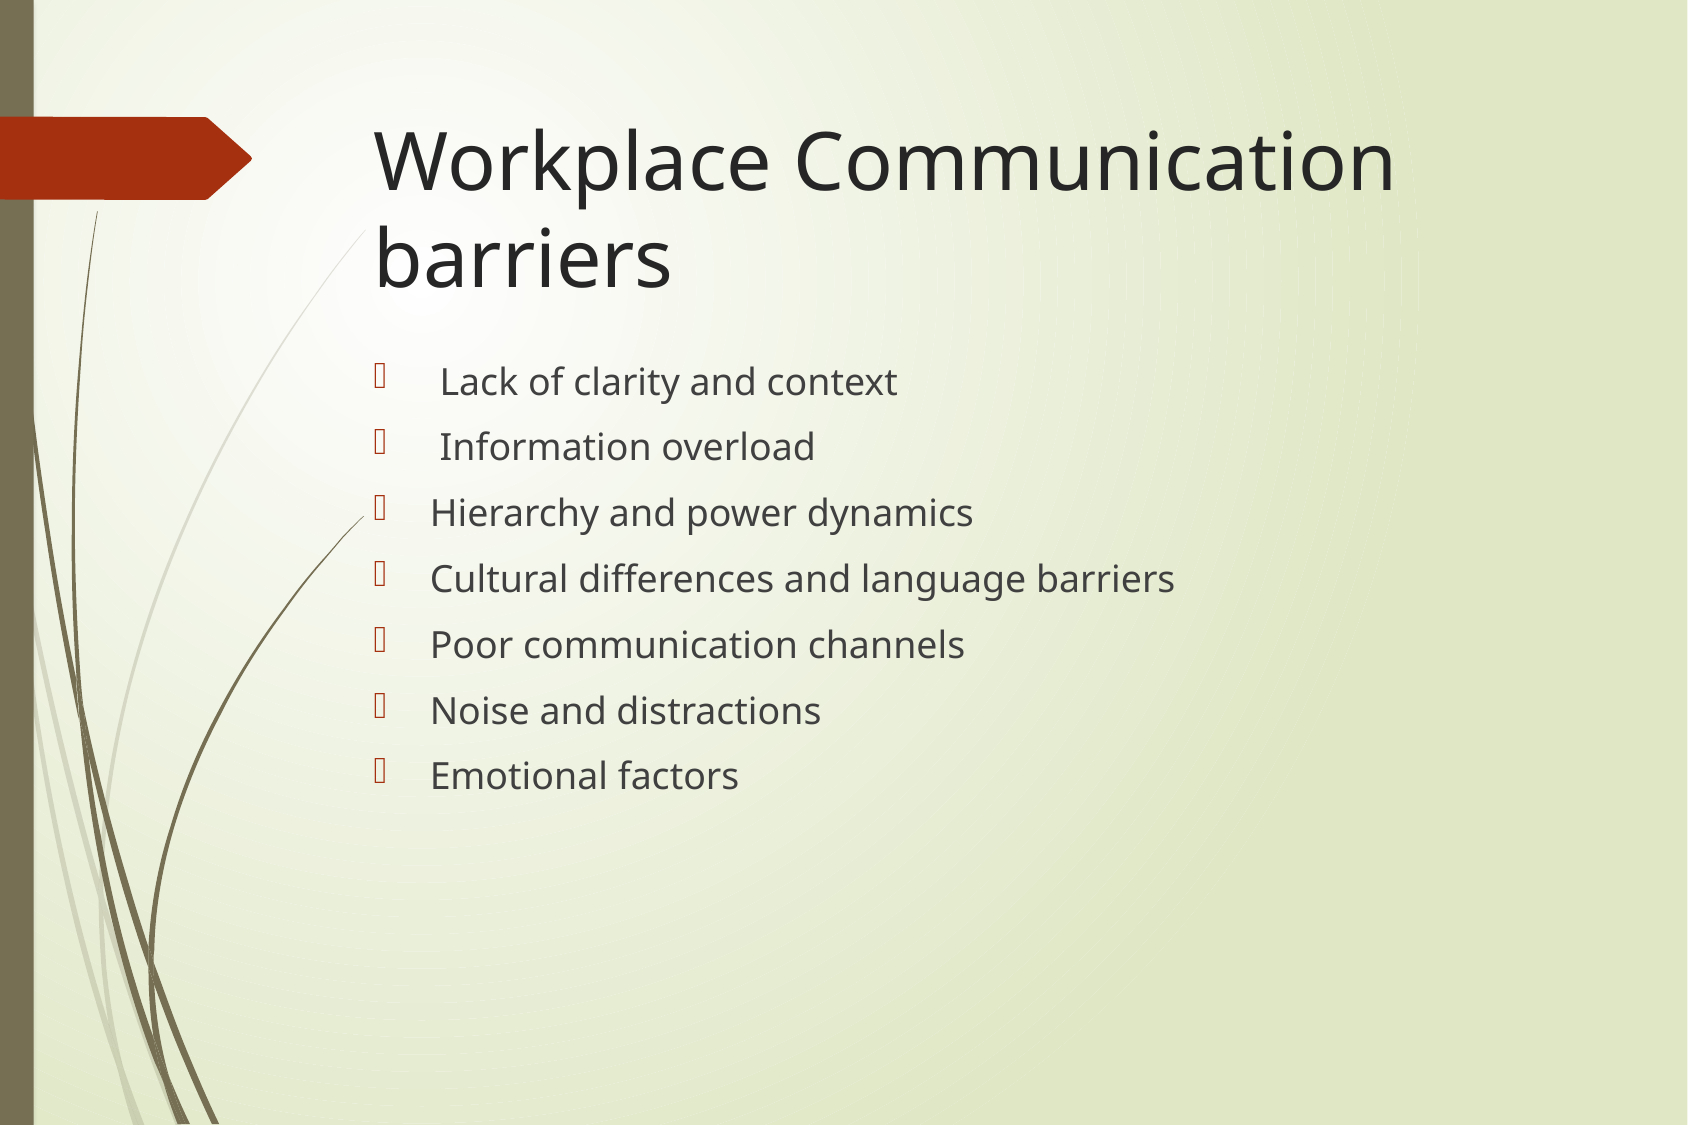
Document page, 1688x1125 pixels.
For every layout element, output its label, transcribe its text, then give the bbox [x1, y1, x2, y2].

list Lack of clarity and context Information overload Hierarchy and power dynamics Cultural differences and language barriers Poor communication channels Noise and distractions Emotional factors [358, 350, 1575, 970]
title Workplace Communication barriers [358, 102, 1575, 313]
